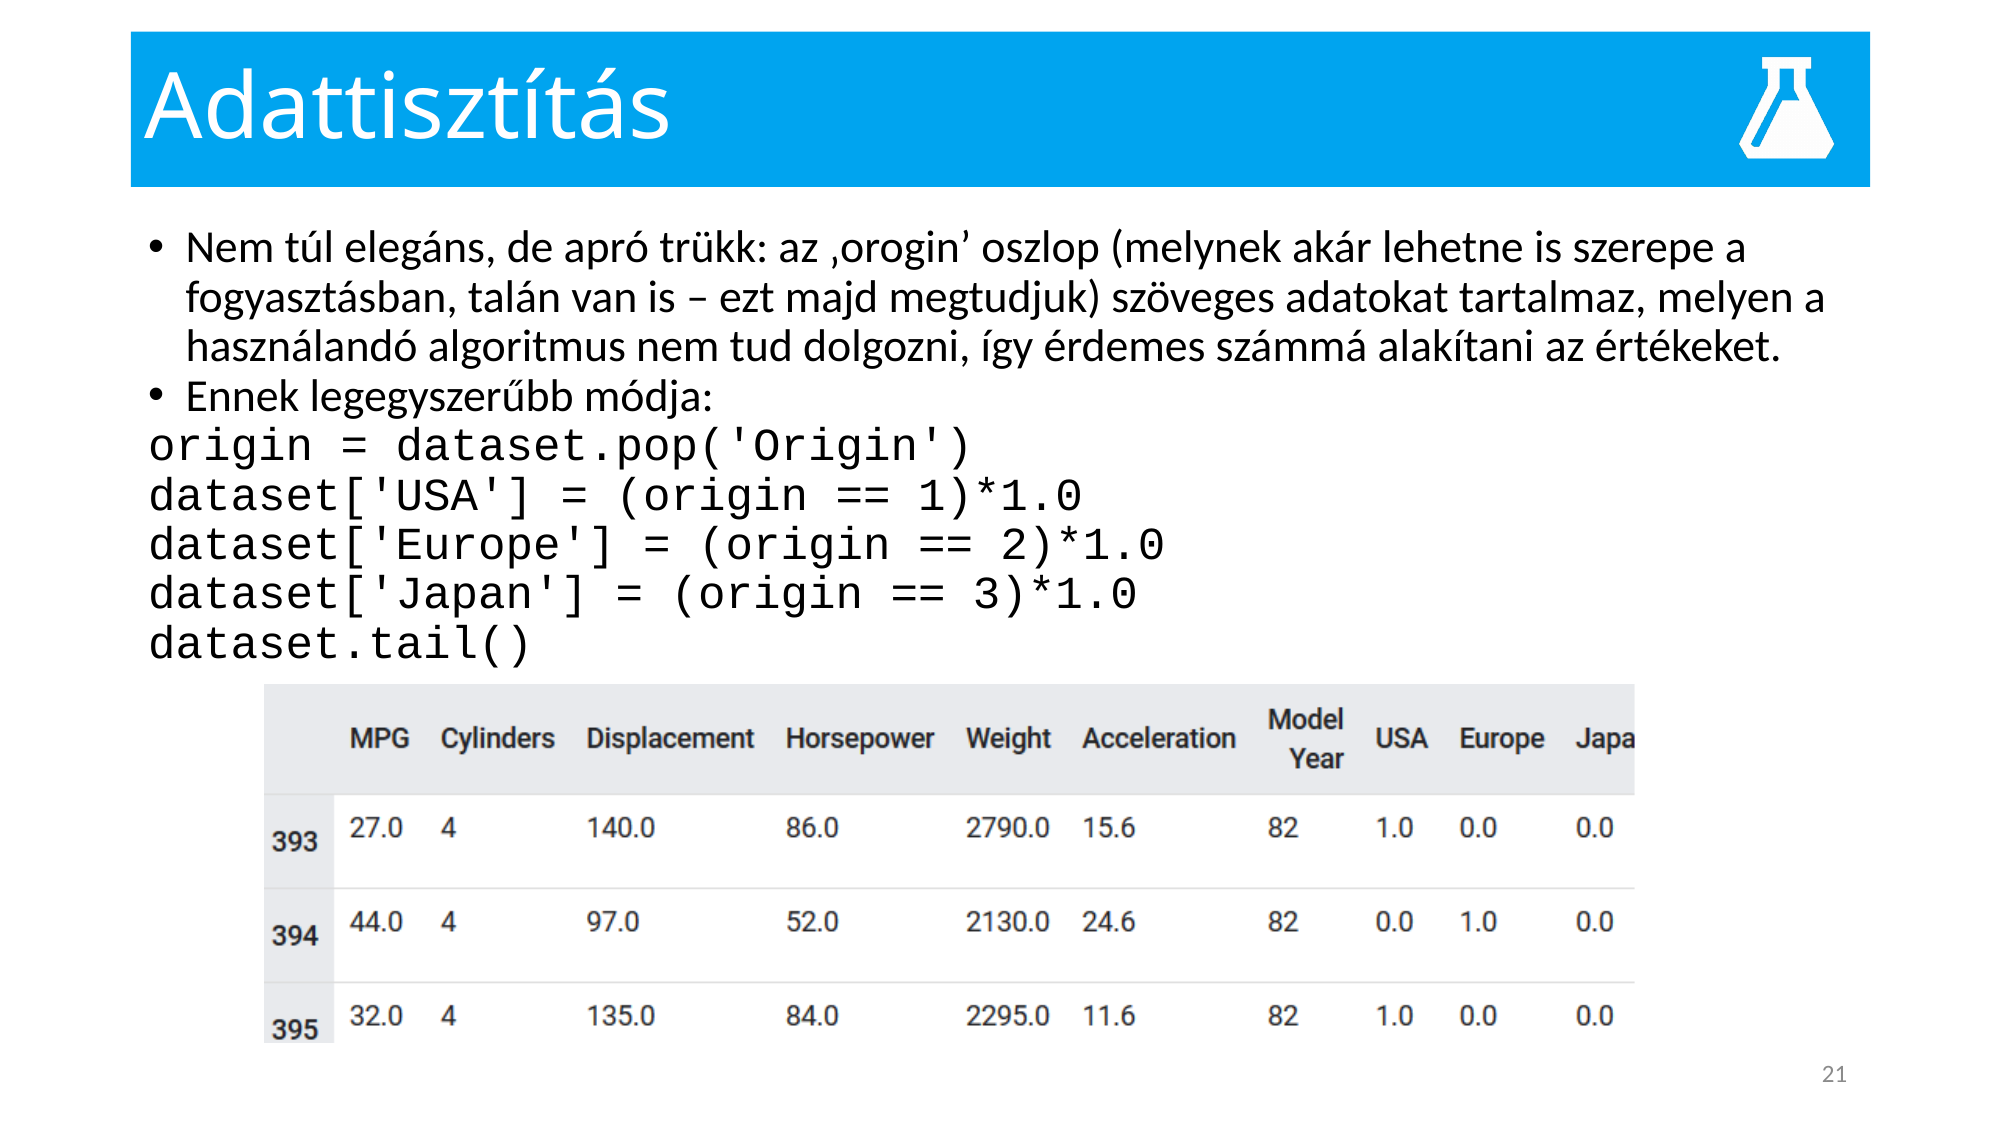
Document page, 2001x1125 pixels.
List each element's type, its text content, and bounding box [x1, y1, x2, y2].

list Nem túl elegáns, de apró trükk: az ‚orogin’ oszlop (melynek akár lehetne is szerepe a fogyasztásban, talán van is – ezt majd megtudjuk) szöveges adatokat tartalmaz, melyen a használandó algoritmus nem tud dolgozni, így érdemes számmá alakítani az értékeket. Ennek legegyszerűbb módja: origin = dataset.pop('Origin') dataset['USA'] = (origin == 1)*1.0 dataset['Europe'] = (origin == 2)*1.0 dataset['Japan'] = (origin == 3)*1.0 dataset.tail() [133, 215, 1871, 993]
slide_number 21 [1412, 1042, 1863, 1103]
picture [264, 684, 1638, 1043]
picture [1740, 58, 1833, 158]
title Adattisztítás [129, 31, 1701, 187]
